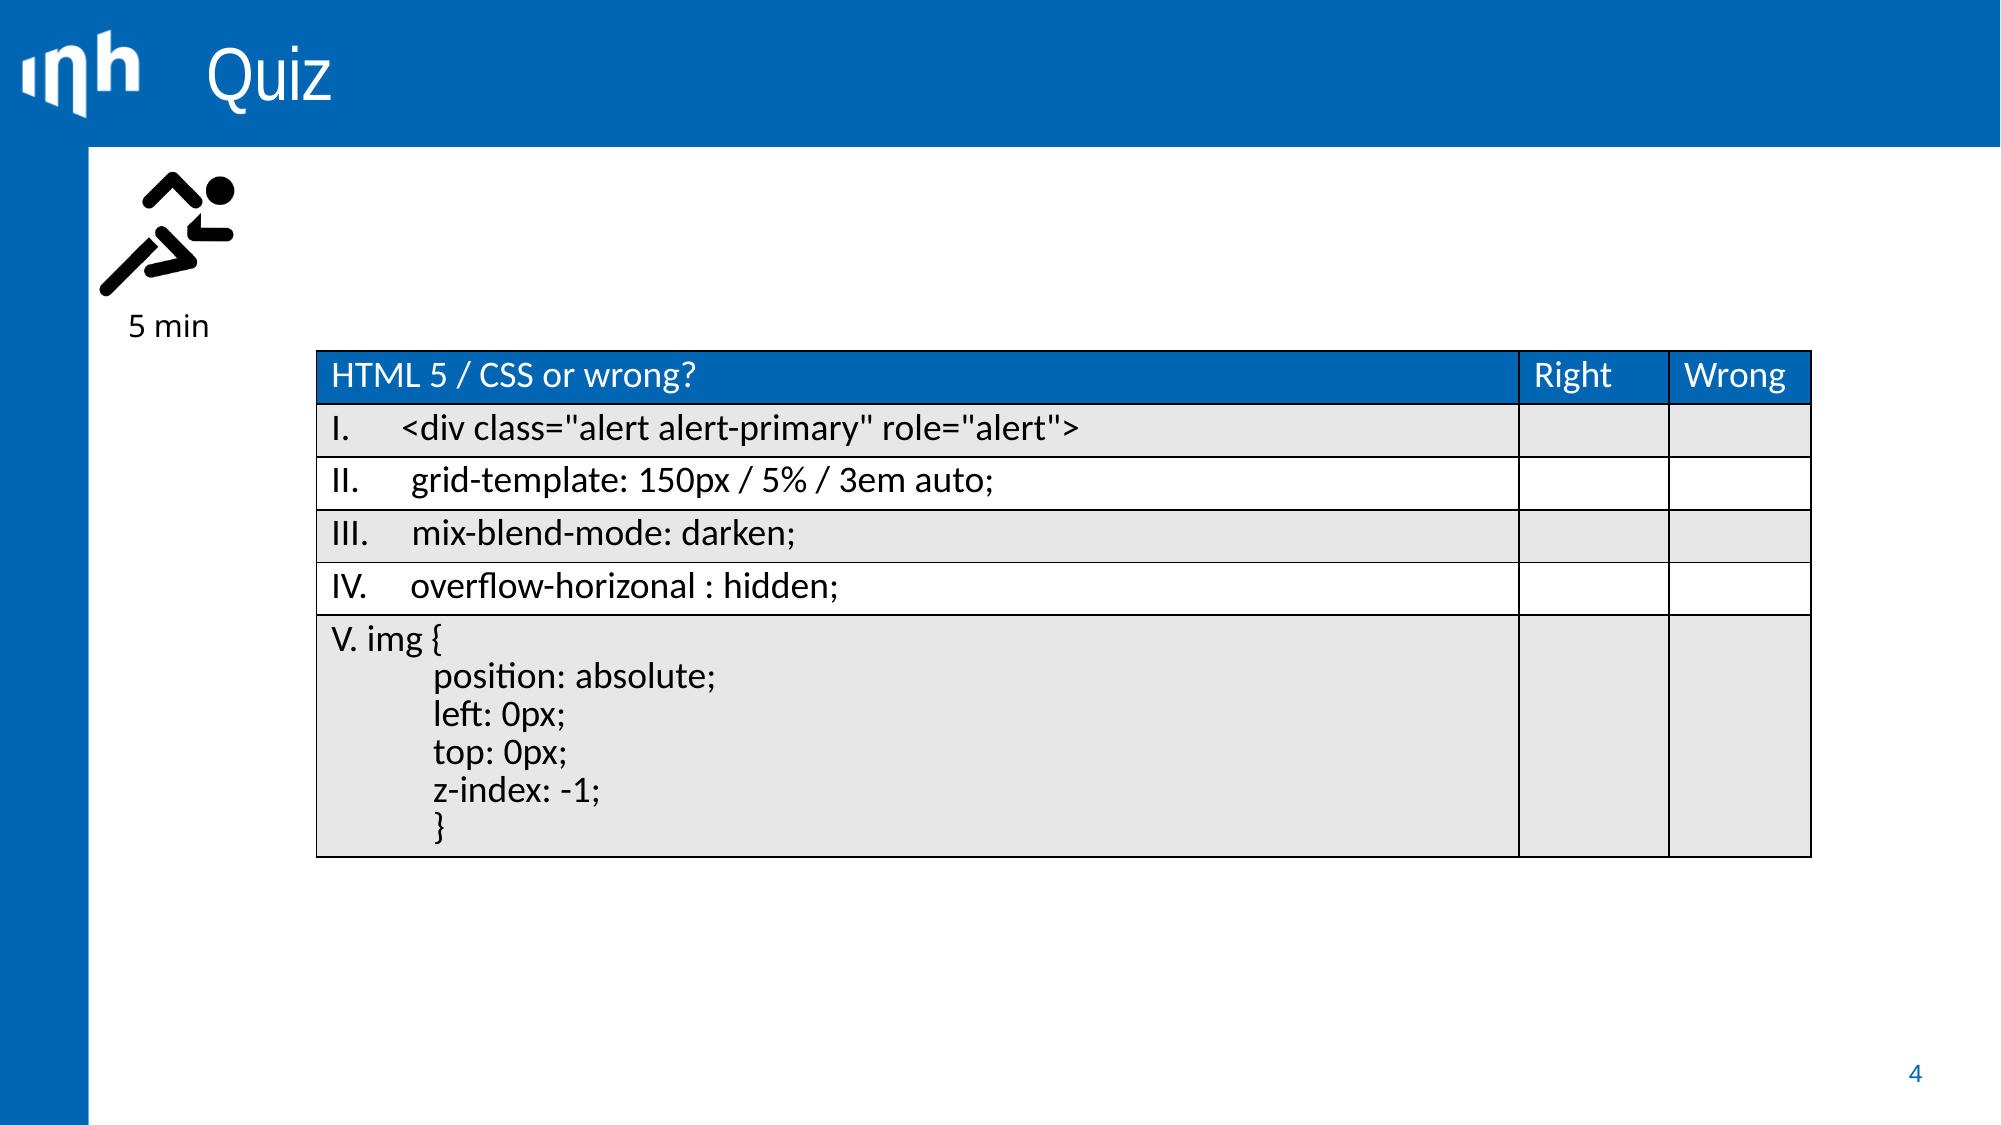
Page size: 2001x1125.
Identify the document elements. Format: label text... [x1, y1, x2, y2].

table_header Wrong [1670, 352, 1810, 403]
table_cell [1520, 563, 1668, 614]
table_cell III. mix-blend-mode: darken; [317, 511, 1518, 562]
table_header Right [1520, 352, 1668, 403]
table_cell [1520, 405, 1668, 456]
table_cell [1670, 616, 1810, 856]
table_cell IV. overflow-horizonal : hidden; [317, 563, 1518, 614]
table_cell V. img { position: absolute; left: 0px; top: 0px; z-index: -1; } [317, 616, 1518, 856]
table_cell [1520, 458, 1668, 509]
table_cell I. <div class="alert alert-primary" role="alert"> [317, 405, 1518, 456]
table_cell [1670, 405, 1810, 456]
table_cell II. grid-template: 150px / 5% / 3em auto; [317, 458, 1518, 509]
text_box 4 [1782, 1042, 1938, 1103]
table_cell [1520, 511, 1668, 562]
text_box Quiz [191, 18, 1691, 125]
text_box 5 min [92, 298, 246, 352]
table_cell [1670, 511, 1810, 562]
table_cell [1670, 458, 1810, 509]
picture [0, 0, 2001, 1125]
table_cell [1520, 616, 1668, 856]
table_cell [1670, 563, 1810, 614]
table_header HTML 5 / CSS or wrong? [317, 352, 1518, 403]
